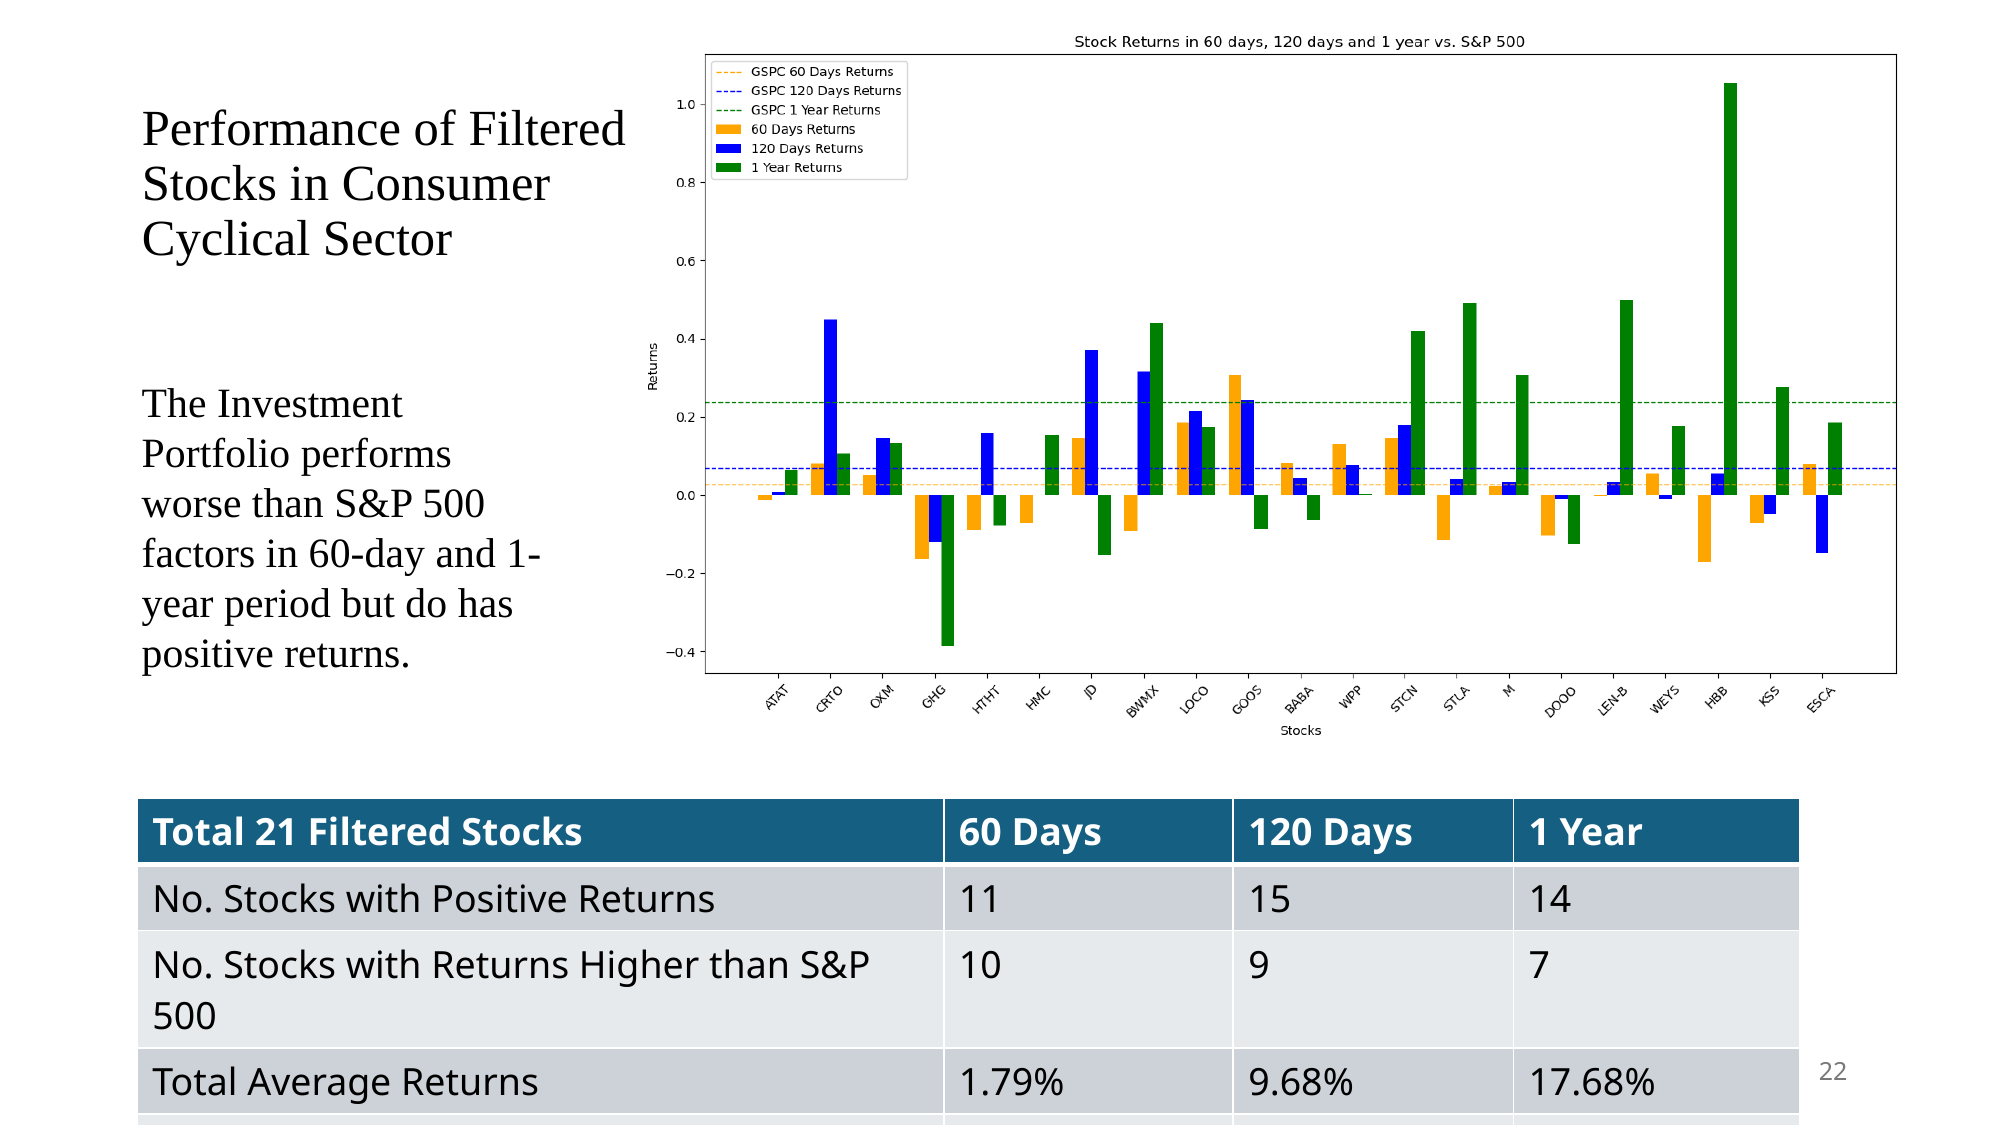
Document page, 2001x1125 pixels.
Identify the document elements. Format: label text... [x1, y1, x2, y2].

table_cell 11 [945, 867, 1232, 930]
table_cell Returns of S&P 500 [138, 1115, 943, 1125]
table_cell 23.62% [1514, 1115, 1799, 1125]
table_cell 7 [1514, 931, 1799, 1047]
title Performance of Filtered Stocks in Consumer Cyclical Sector [126, 75, 632, 293]
table_header Total 21 Filtered Stocks [138, 799, 943, 862]
table_cell 17.68% [1514, 1049, 1799, 1113]
text_box The Investment Portfolio performs worse than S&P 500 factors in 60-day and 1-year period but do has positive returns. [126, 368, 566, 683]
table_cell 1.79% [945, 1049, 1232, 1113]
table_header 1 Year [1514, 799, 1799, 862]
table_cell 6.89% [1234, 1115, 1513, 1125]
table_cell 9 [1234, 931, 1513, 1047]
picture [632, 21, 1909, 752]
table_cell 9.68% [1234, 1049, 1513, 1113]
table_cell Total Average Returns [138, 1049, 943, 1113]
slide_number 22 [1801, 1042, 1863, 1103]
table_header 120 Days [1234, 799, 1513, 862]
table_cell No. Stocks with Returns Higher than S&P 500 [138, 931, 943, 1047]
table_cell No. Stocks with Positive Returns [138, 867, 943, 930]
table_cell 10 [945, 931, 1232, 1047]
table_header 60 Days [945, 799, 1232, 862]
table_cell 15 [1234, 867, 1513, 930]
table_cell 2.65% [945, 1115, 1232, 1125]
table_cell 14 [1514, 867, 1799, 930]
